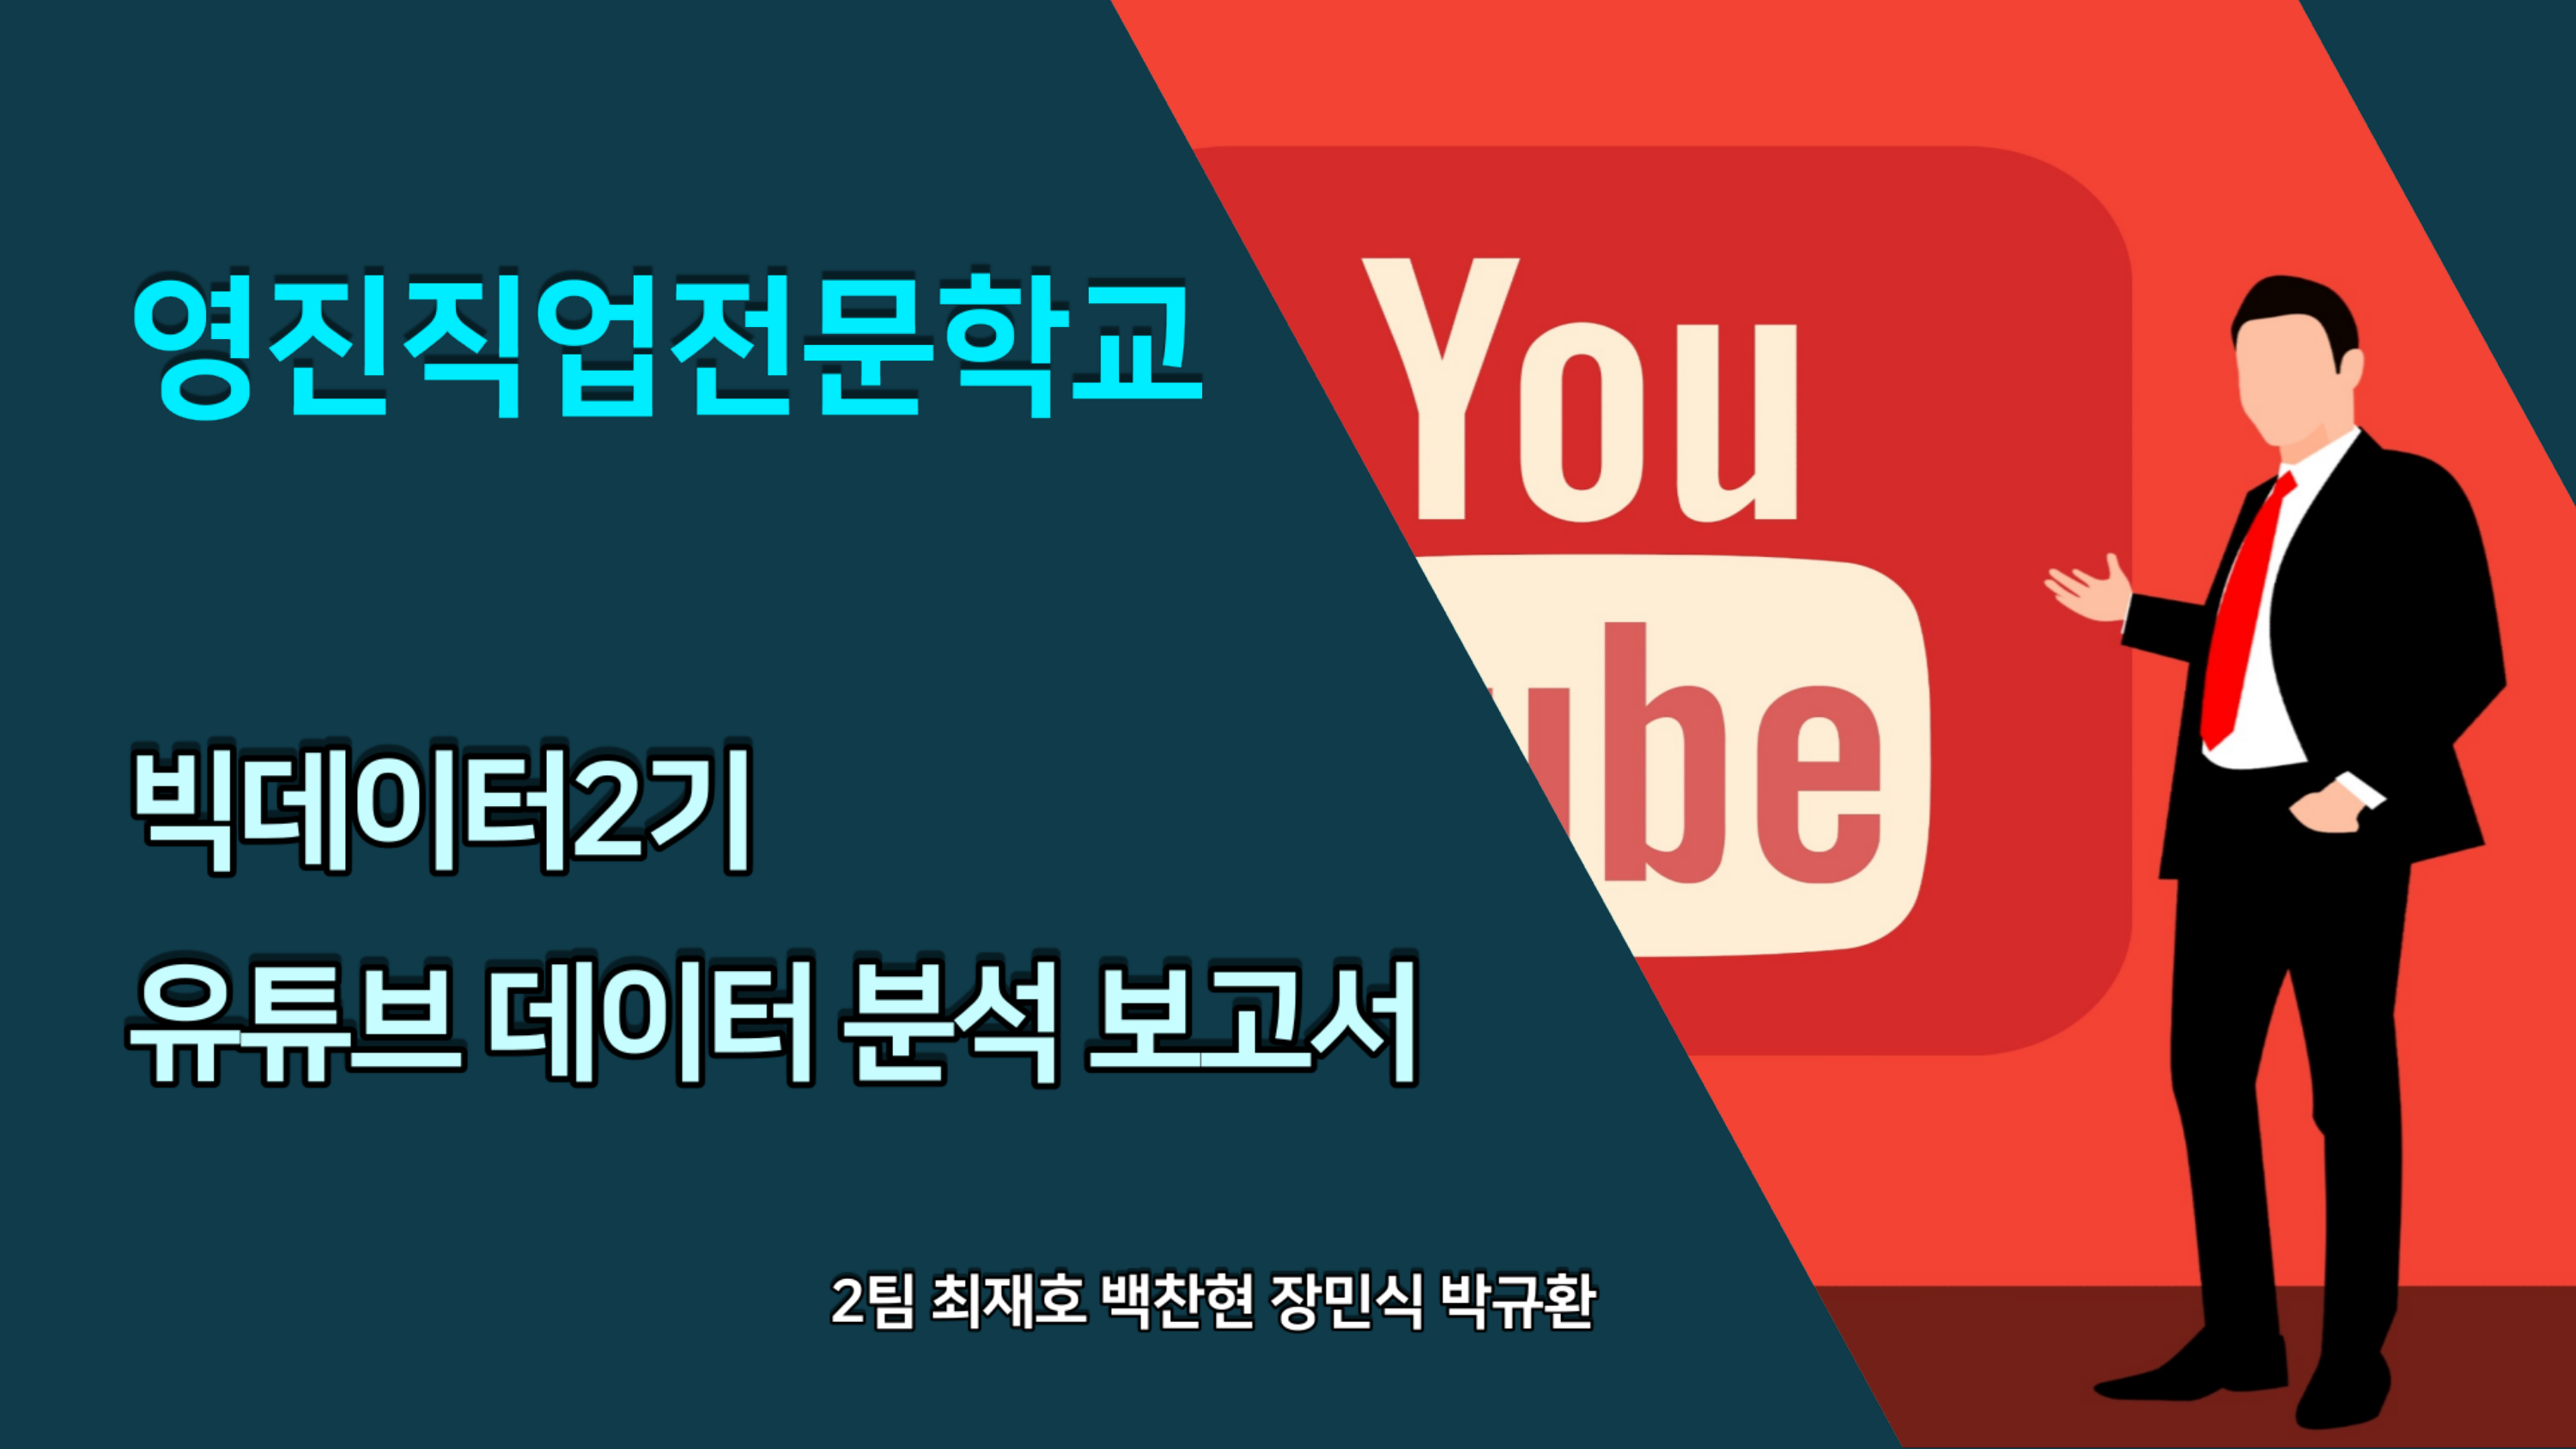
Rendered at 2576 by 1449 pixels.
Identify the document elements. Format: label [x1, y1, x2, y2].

picture [0, 106, 1110, 1449]
text_box [1110, 0, 2576, 1449]
